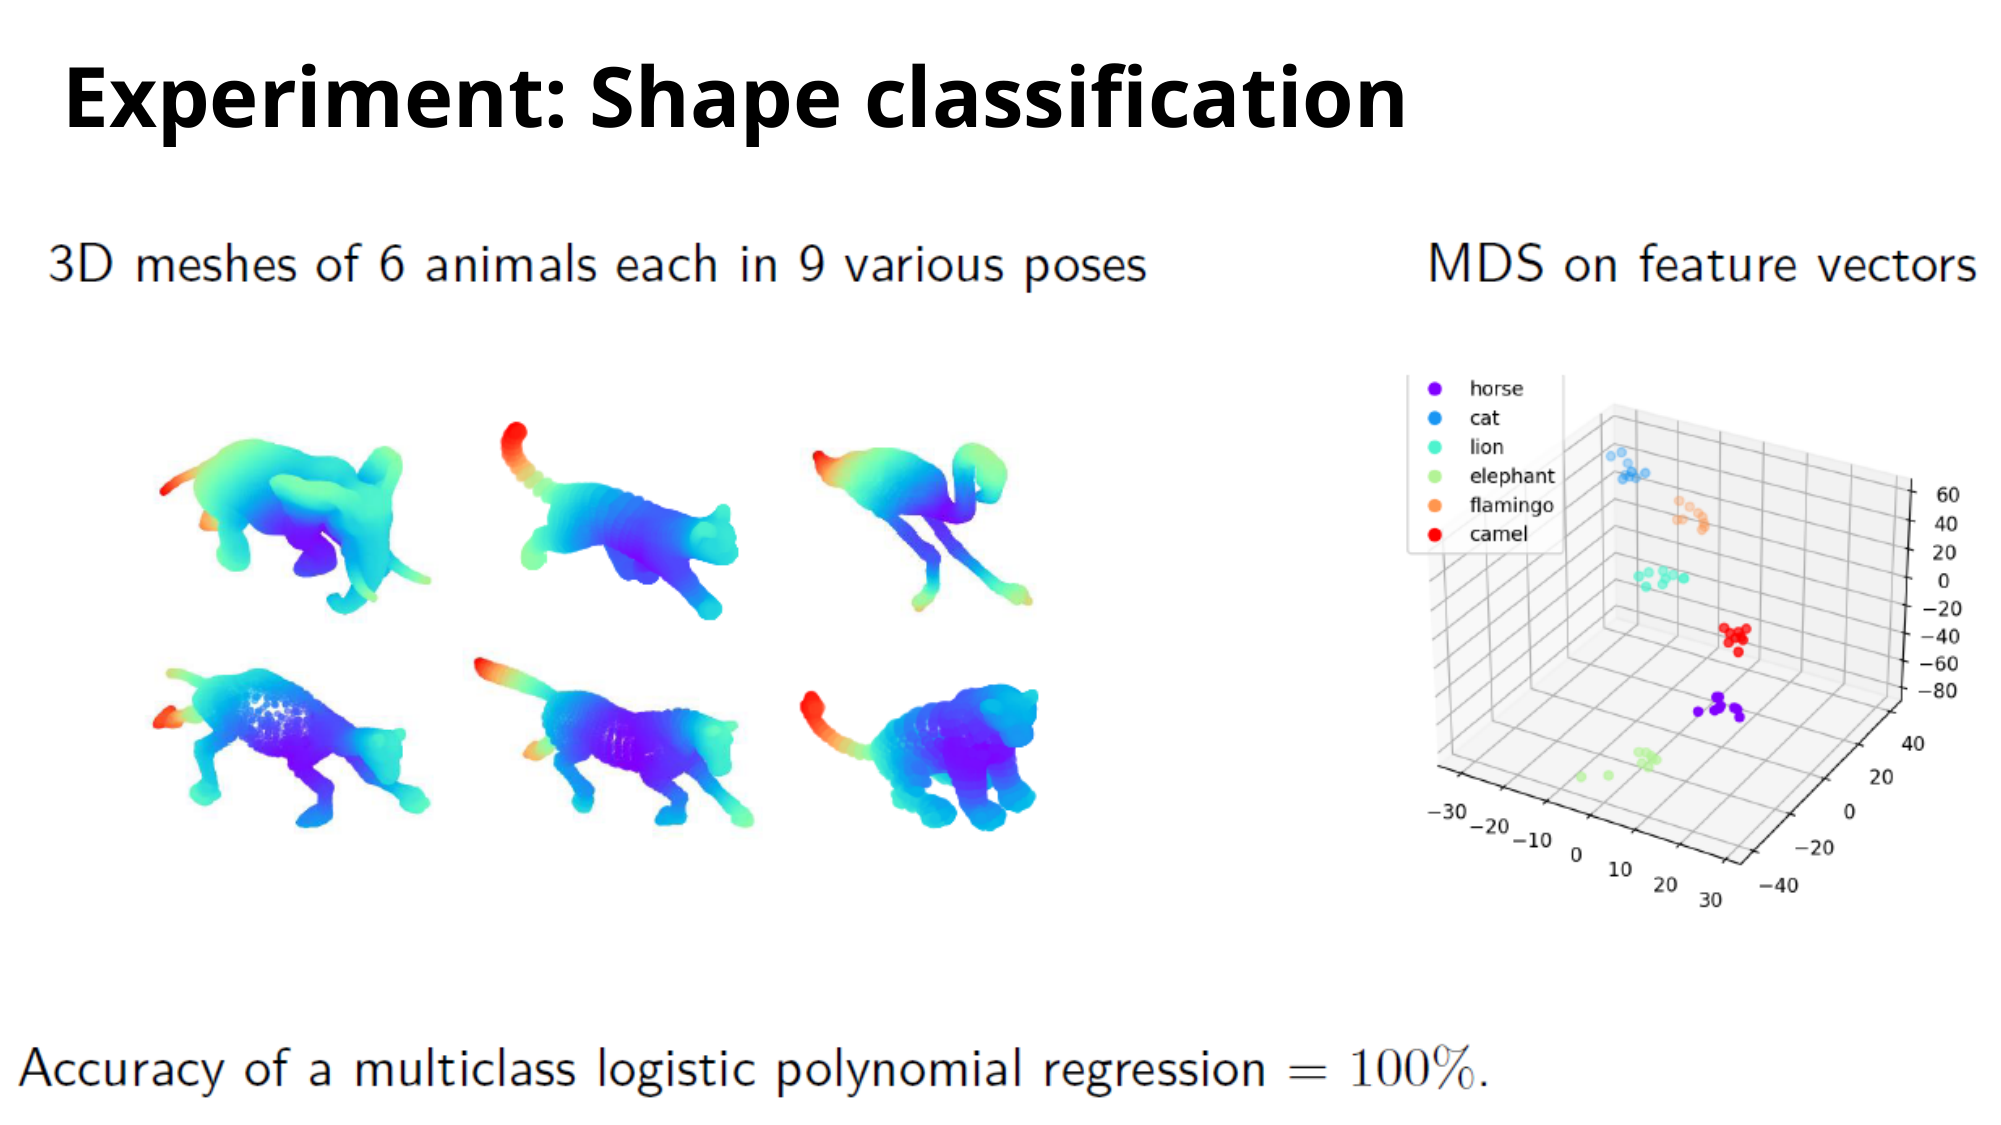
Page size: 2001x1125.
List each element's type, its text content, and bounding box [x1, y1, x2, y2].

picture [9, 227, 1991, 1102]
title Experiment: Shape classification [48, 42, 1773, 160]
